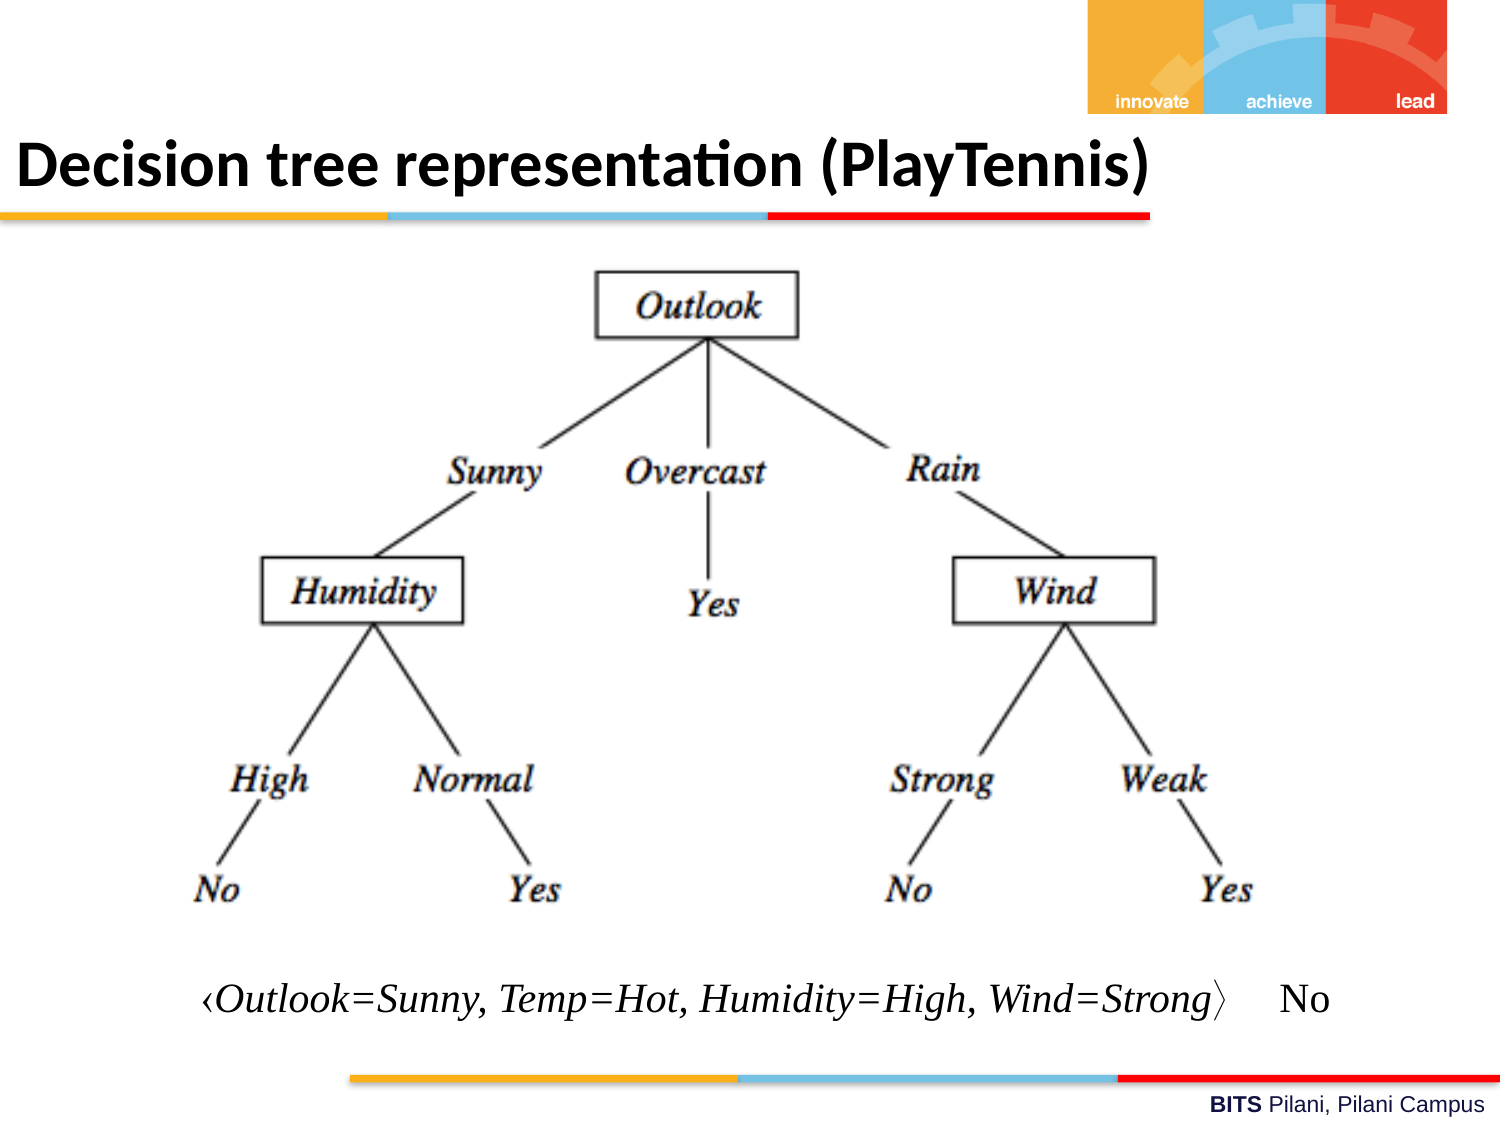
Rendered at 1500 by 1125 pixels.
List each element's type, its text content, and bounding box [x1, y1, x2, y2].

picture [1087, 0, 1448, 114]
title Decision tree representation (PlayTennis) [2, 112, 1240, 239]
text_box Outlook=Sunny, Temp=Hot, Humidity=High, Wind=Strong No [185, 963, 1346, 1029]
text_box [162, 249, 1313, 926]
